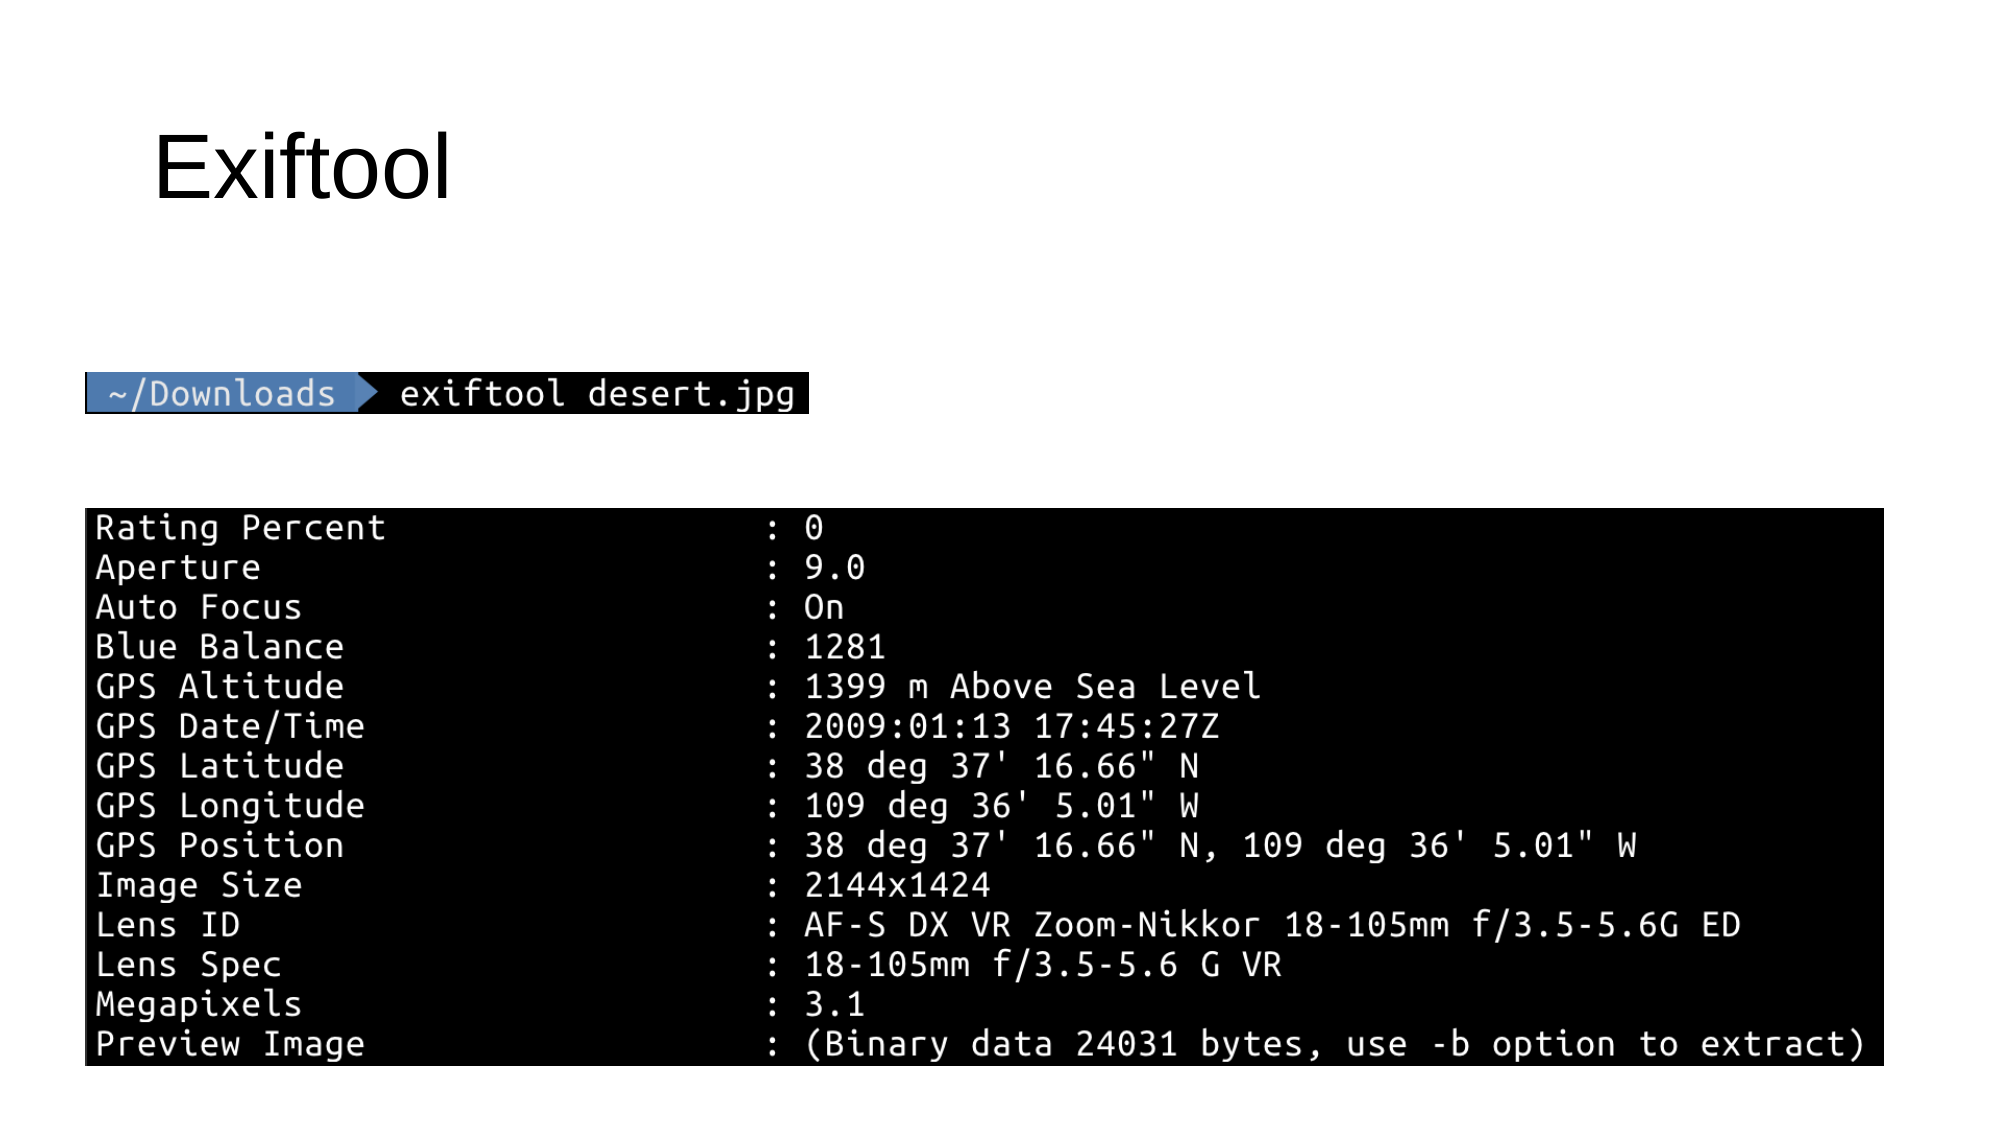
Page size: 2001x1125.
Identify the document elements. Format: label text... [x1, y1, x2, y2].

picture [85, 372, 809, 414]
title Exiftool [137, 59, 1863, 278]
picture [85, 508, 1884, 1066]
